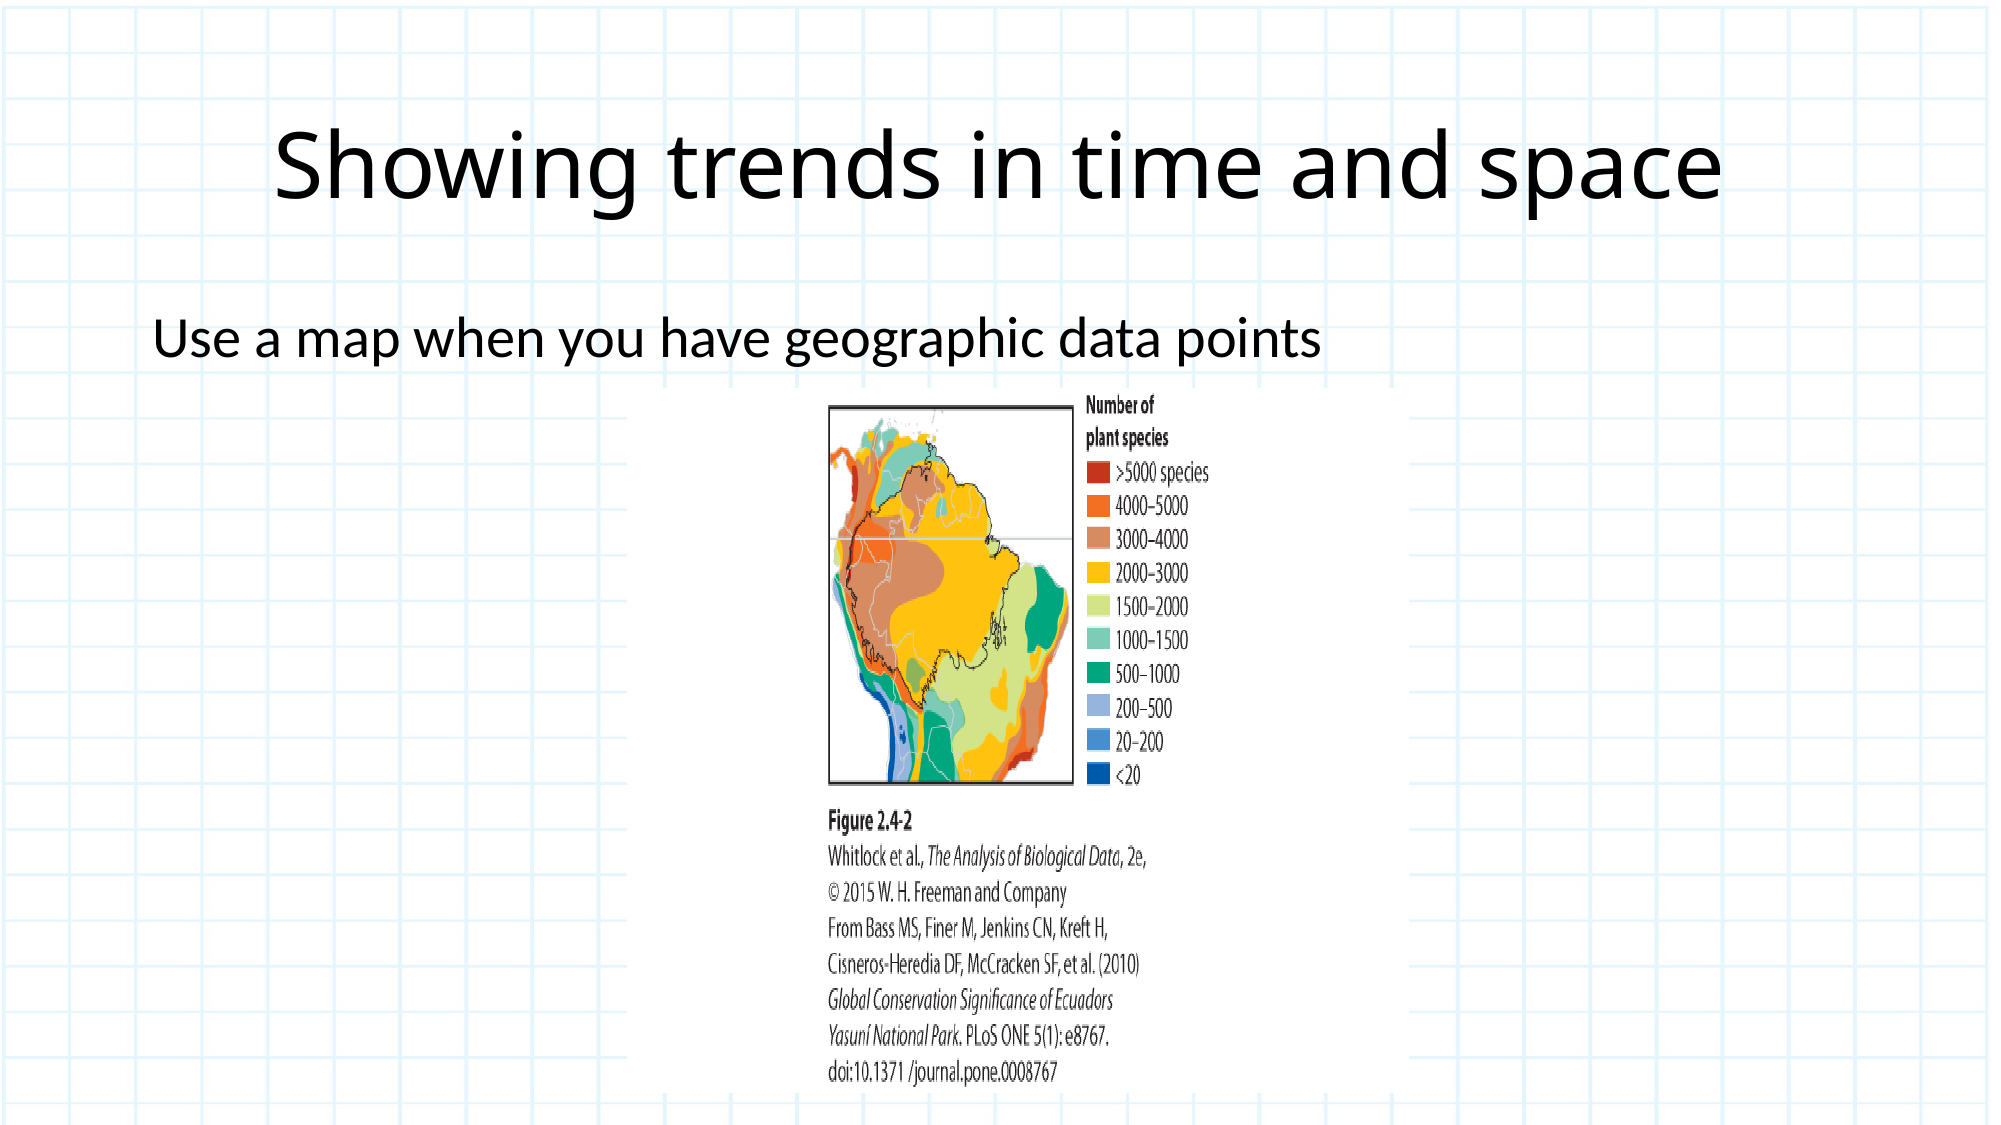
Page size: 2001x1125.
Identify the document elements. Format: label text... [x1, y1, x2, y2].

title Showing trends in time and space [137, 59, 1863, 278]
picture [627, 388, 1409, 1094]
list Use a map when you have geographic data points [137, 299, 1863, 1014]
